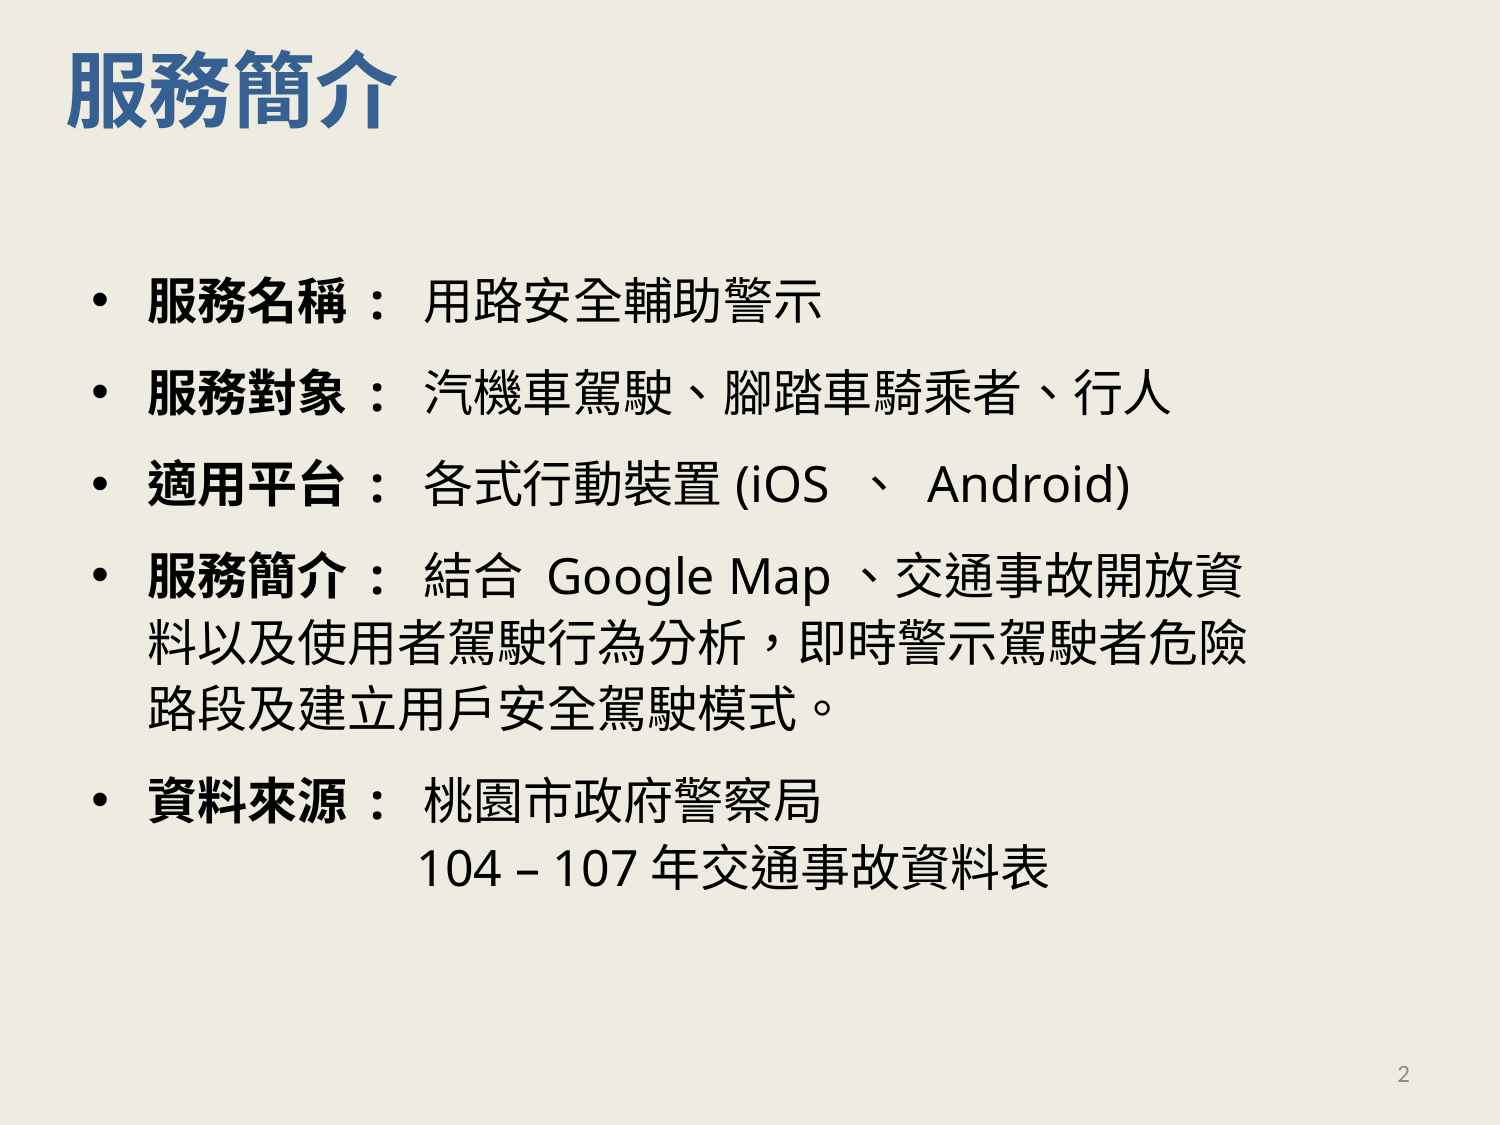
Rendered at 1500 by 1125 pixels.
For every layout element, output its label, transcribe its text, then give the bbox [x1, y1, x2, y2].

slide_number 2 [1074, 1042, 1425, 1103]
text_box 服務簡介 [50, 30, 420, 146]
text_box 服務名稱 : 用路安全輔助警示 服務對象 : 汽機車駕駛、腳踏車騎乘者、行人 適用平台 : 各式行動裝置(iOS 、 Android) 服務簡介 : 結合 Google Map、交通事故開放資料以及使用者駕駛行為分析，即時警示駕駛者危險路段及建立用戶安全駕駛模式。 資料來源 : 桃園市政府警察局 104 – 107年交通事故資料表 [76, 255, 1282, 971]
